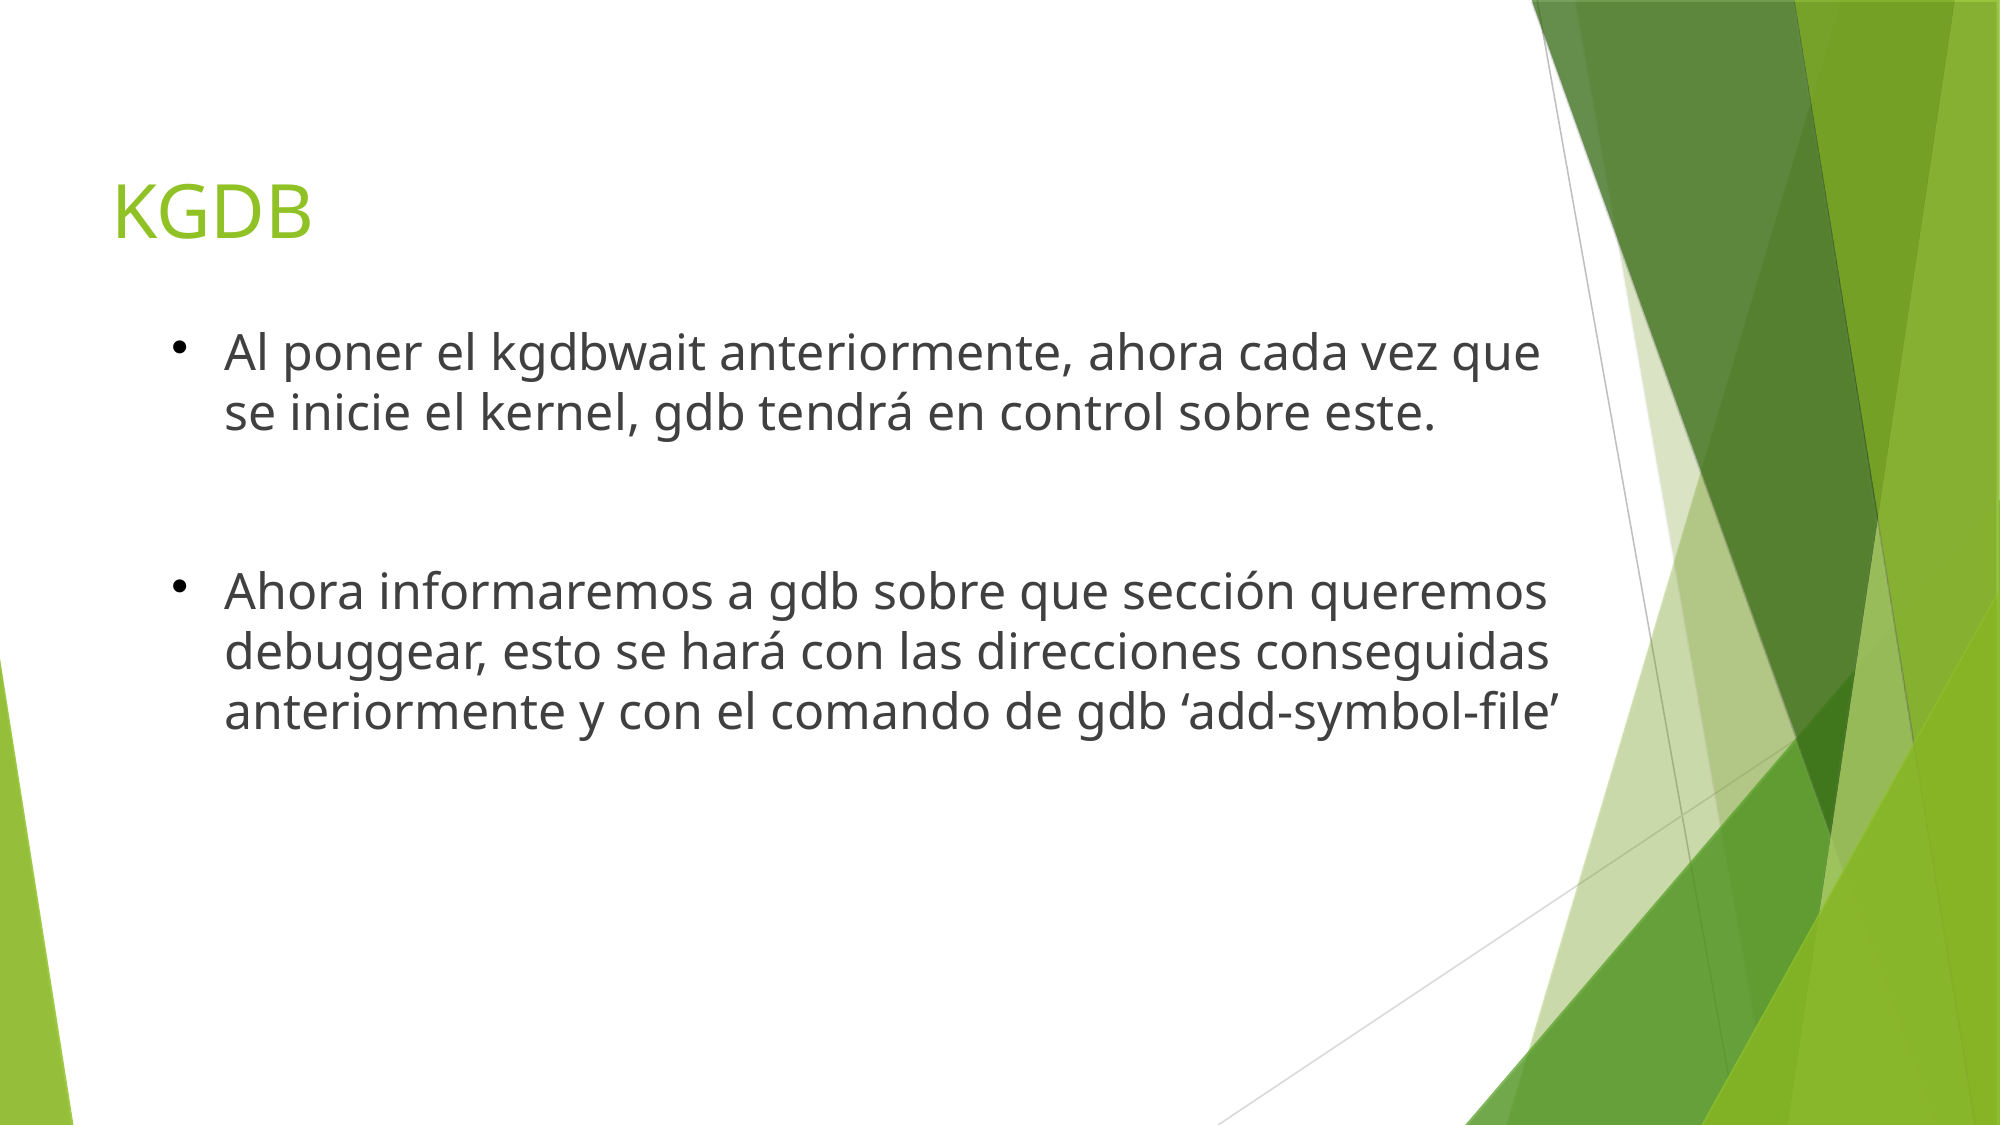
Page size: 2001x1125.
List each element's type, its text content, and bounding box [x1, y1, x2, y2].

text_box Al poner el kgdbwait anteriormente, ahora cada vez que se inicie el kernel, gdb tendrá en control sobre este. Ahora informaremos a gdb sobre que sección queremos debuggear, esto se hará con las direcciones conseguidas anteriormente y con el comando de gdb ‘add-symbol-file’ [153, 320, 1564, 957]
text_box KGDB [111, 99, 1522, 317]
